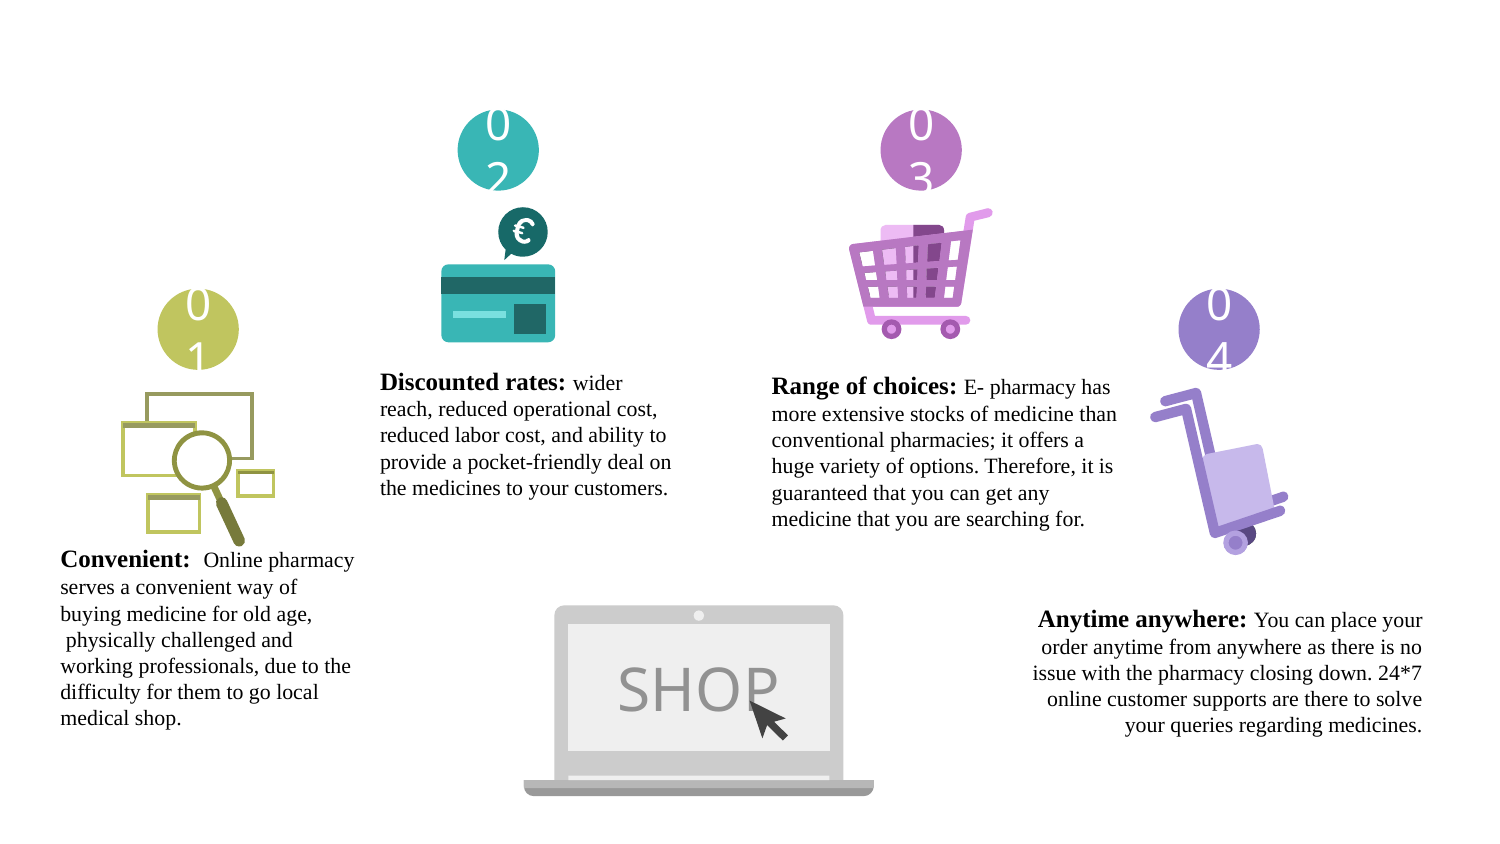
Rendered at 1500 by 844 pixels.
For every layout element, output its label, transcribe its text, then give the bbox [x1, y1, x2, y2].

text_box [693, 610, 705, 621]
text_box [913, 246, 918, 262]
text_box [880, 224, 913, 240]
text_box [749, 700, 788, 741]
text_box [883, 249, 896, 264]
text_box [523, 780, 874, 789]
text_box [568, 775, 830, 781]
text_box [963, 208, 993, 230]
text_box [122, 393, 274, 547]
text_box [1223, 533, 1248, 555]
text_box [927, 268, 938, 280]
text_box 02 [457, 109, 539, 191]
text_box Range of choices: E- pharmacy has more extensive stocks of medicine than conventional pharmacies; it offers a huge variety of options. Therefore, it is guaranteed that you can get any medicine that you are searching for. [756, 354, 1147, 486]
text_box [1234, 526, 1257, 546]
text_box [1150, 403, 1286, 539]
text_box [524, 789, 874, 797]
text_box [888, 287, 898, 297]
text_box SHOP [567, 624, 830, 752]
text_box 03 [880, 109, 962, 191]
text_box [849, 229, 973, 307]
text_box [1272, 491, 1289, 506]
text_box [441, 206, 556, 343]
text_box [863, 307, 971, 339]
text_box [926, 287, 936, 297]
text_box [886, 271, 897, 280]
text_box 04 [1178, 288, 1260, 370]
text_box [913, 270, 917, 280]
text_box Discounted rates: wider reach, reduced operational cost, reduced labor cost, and ability to provide a pocket-friendly deal on the medicines to your customers. [365, 349, 695, 481]
text_box [913, 224, 945, 236]
text_box [1203, 444, 1275, 525]
text_box [907, 287, 913, 297]
text_box [906, 247, 913, 263]
text_box [554, 605, 844, 780]
text_box 01 [157, 288, 239, 370]
text_box Convenient: Online pharmacy serves a convenient way of buying medicine for old age, physically challenged and working professionals, due to the difficulty for them to go local medical shop. [45, 571, 375, 702]
text_box [928, 243, 941, 261]
text_box Anytime anywhere: You can place your order anytime from anywhere as there is no issue with the pharmacy closing down. 24*7 online customer supports are there to solve your queries regarding medicines. [993, 592, 1438, 747]
text_box [1160, 387, 1216, 455]
text_box [907, 270, 913, 280]
